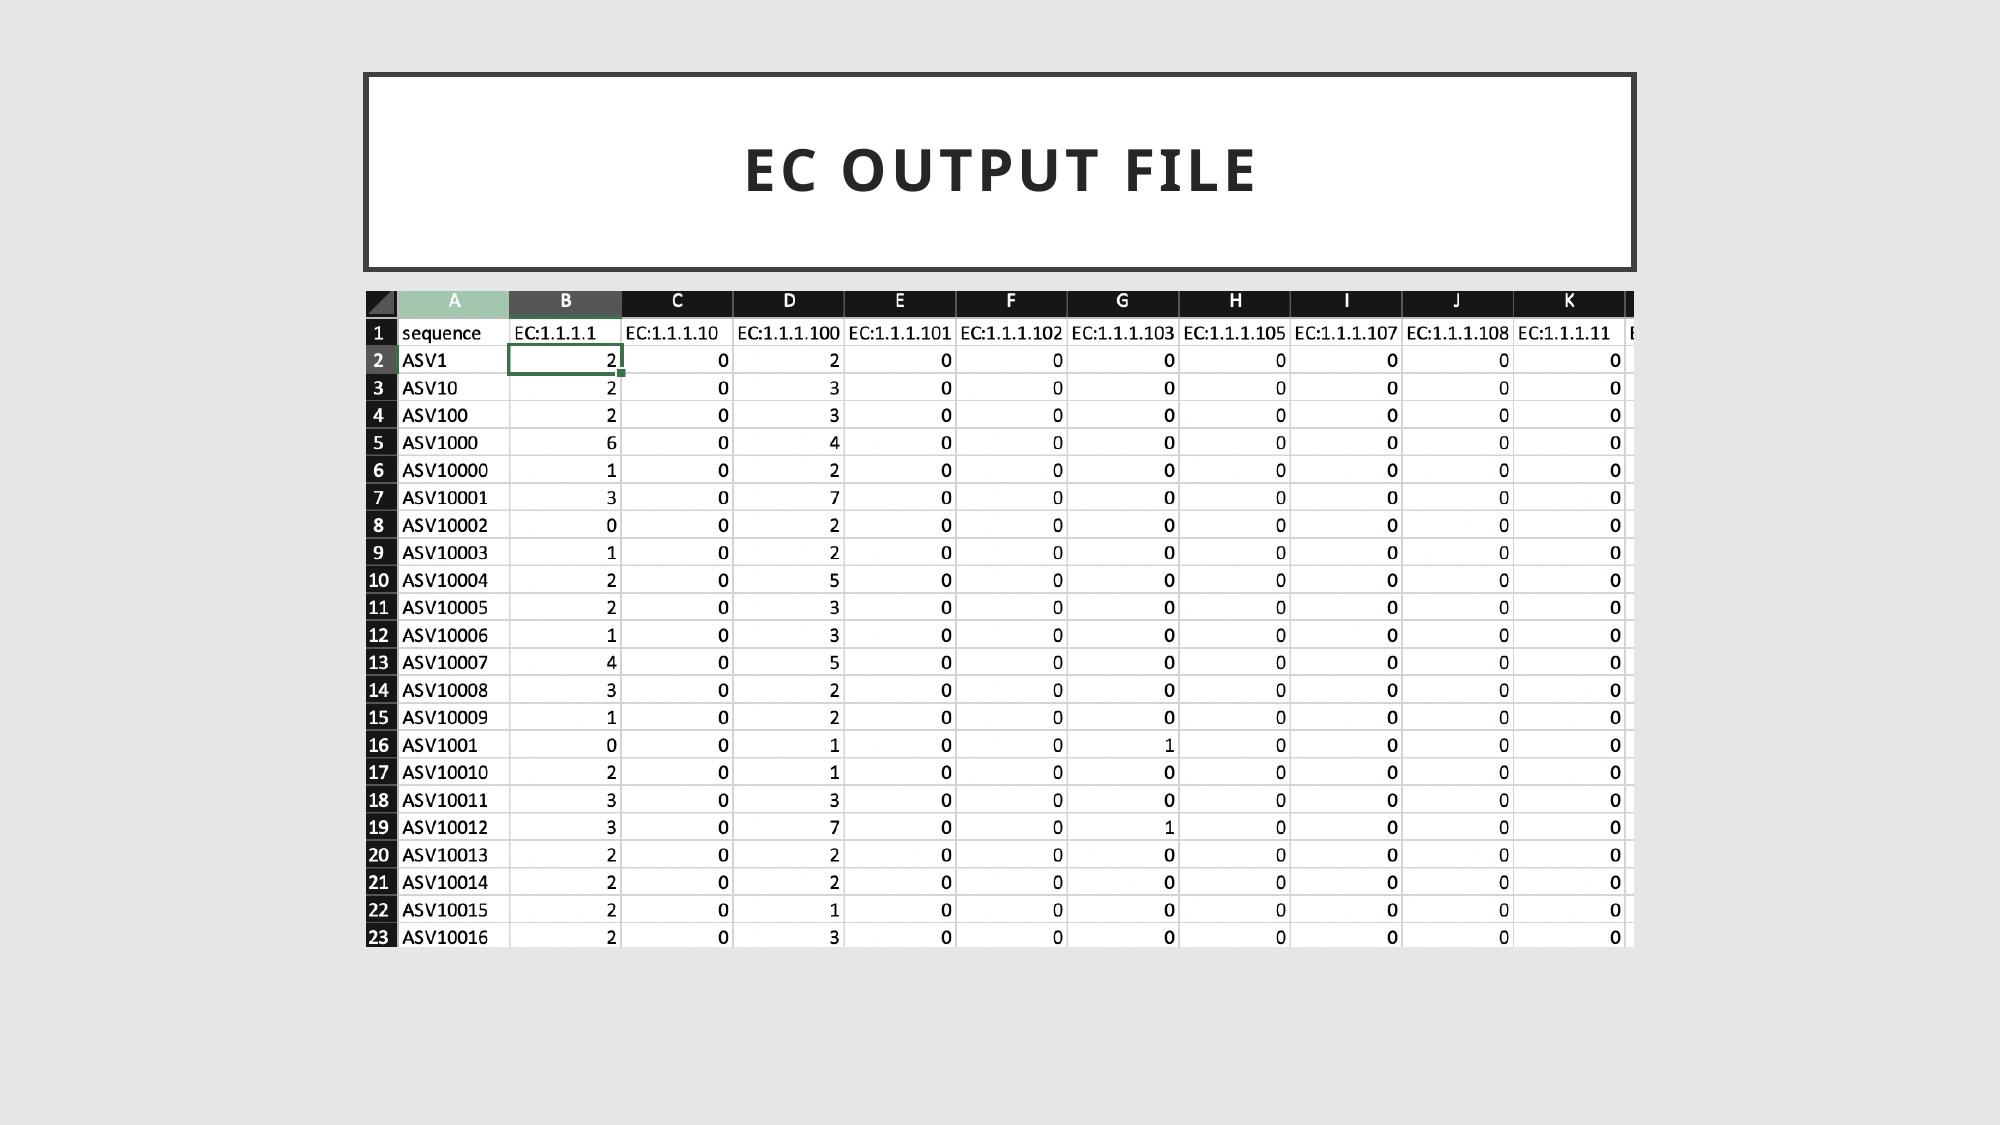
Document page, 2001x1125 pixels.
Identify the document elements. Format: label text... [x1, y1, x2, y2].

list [365, 291, 1634, 947]
title EC output file [363, 72, 1637, 272]
